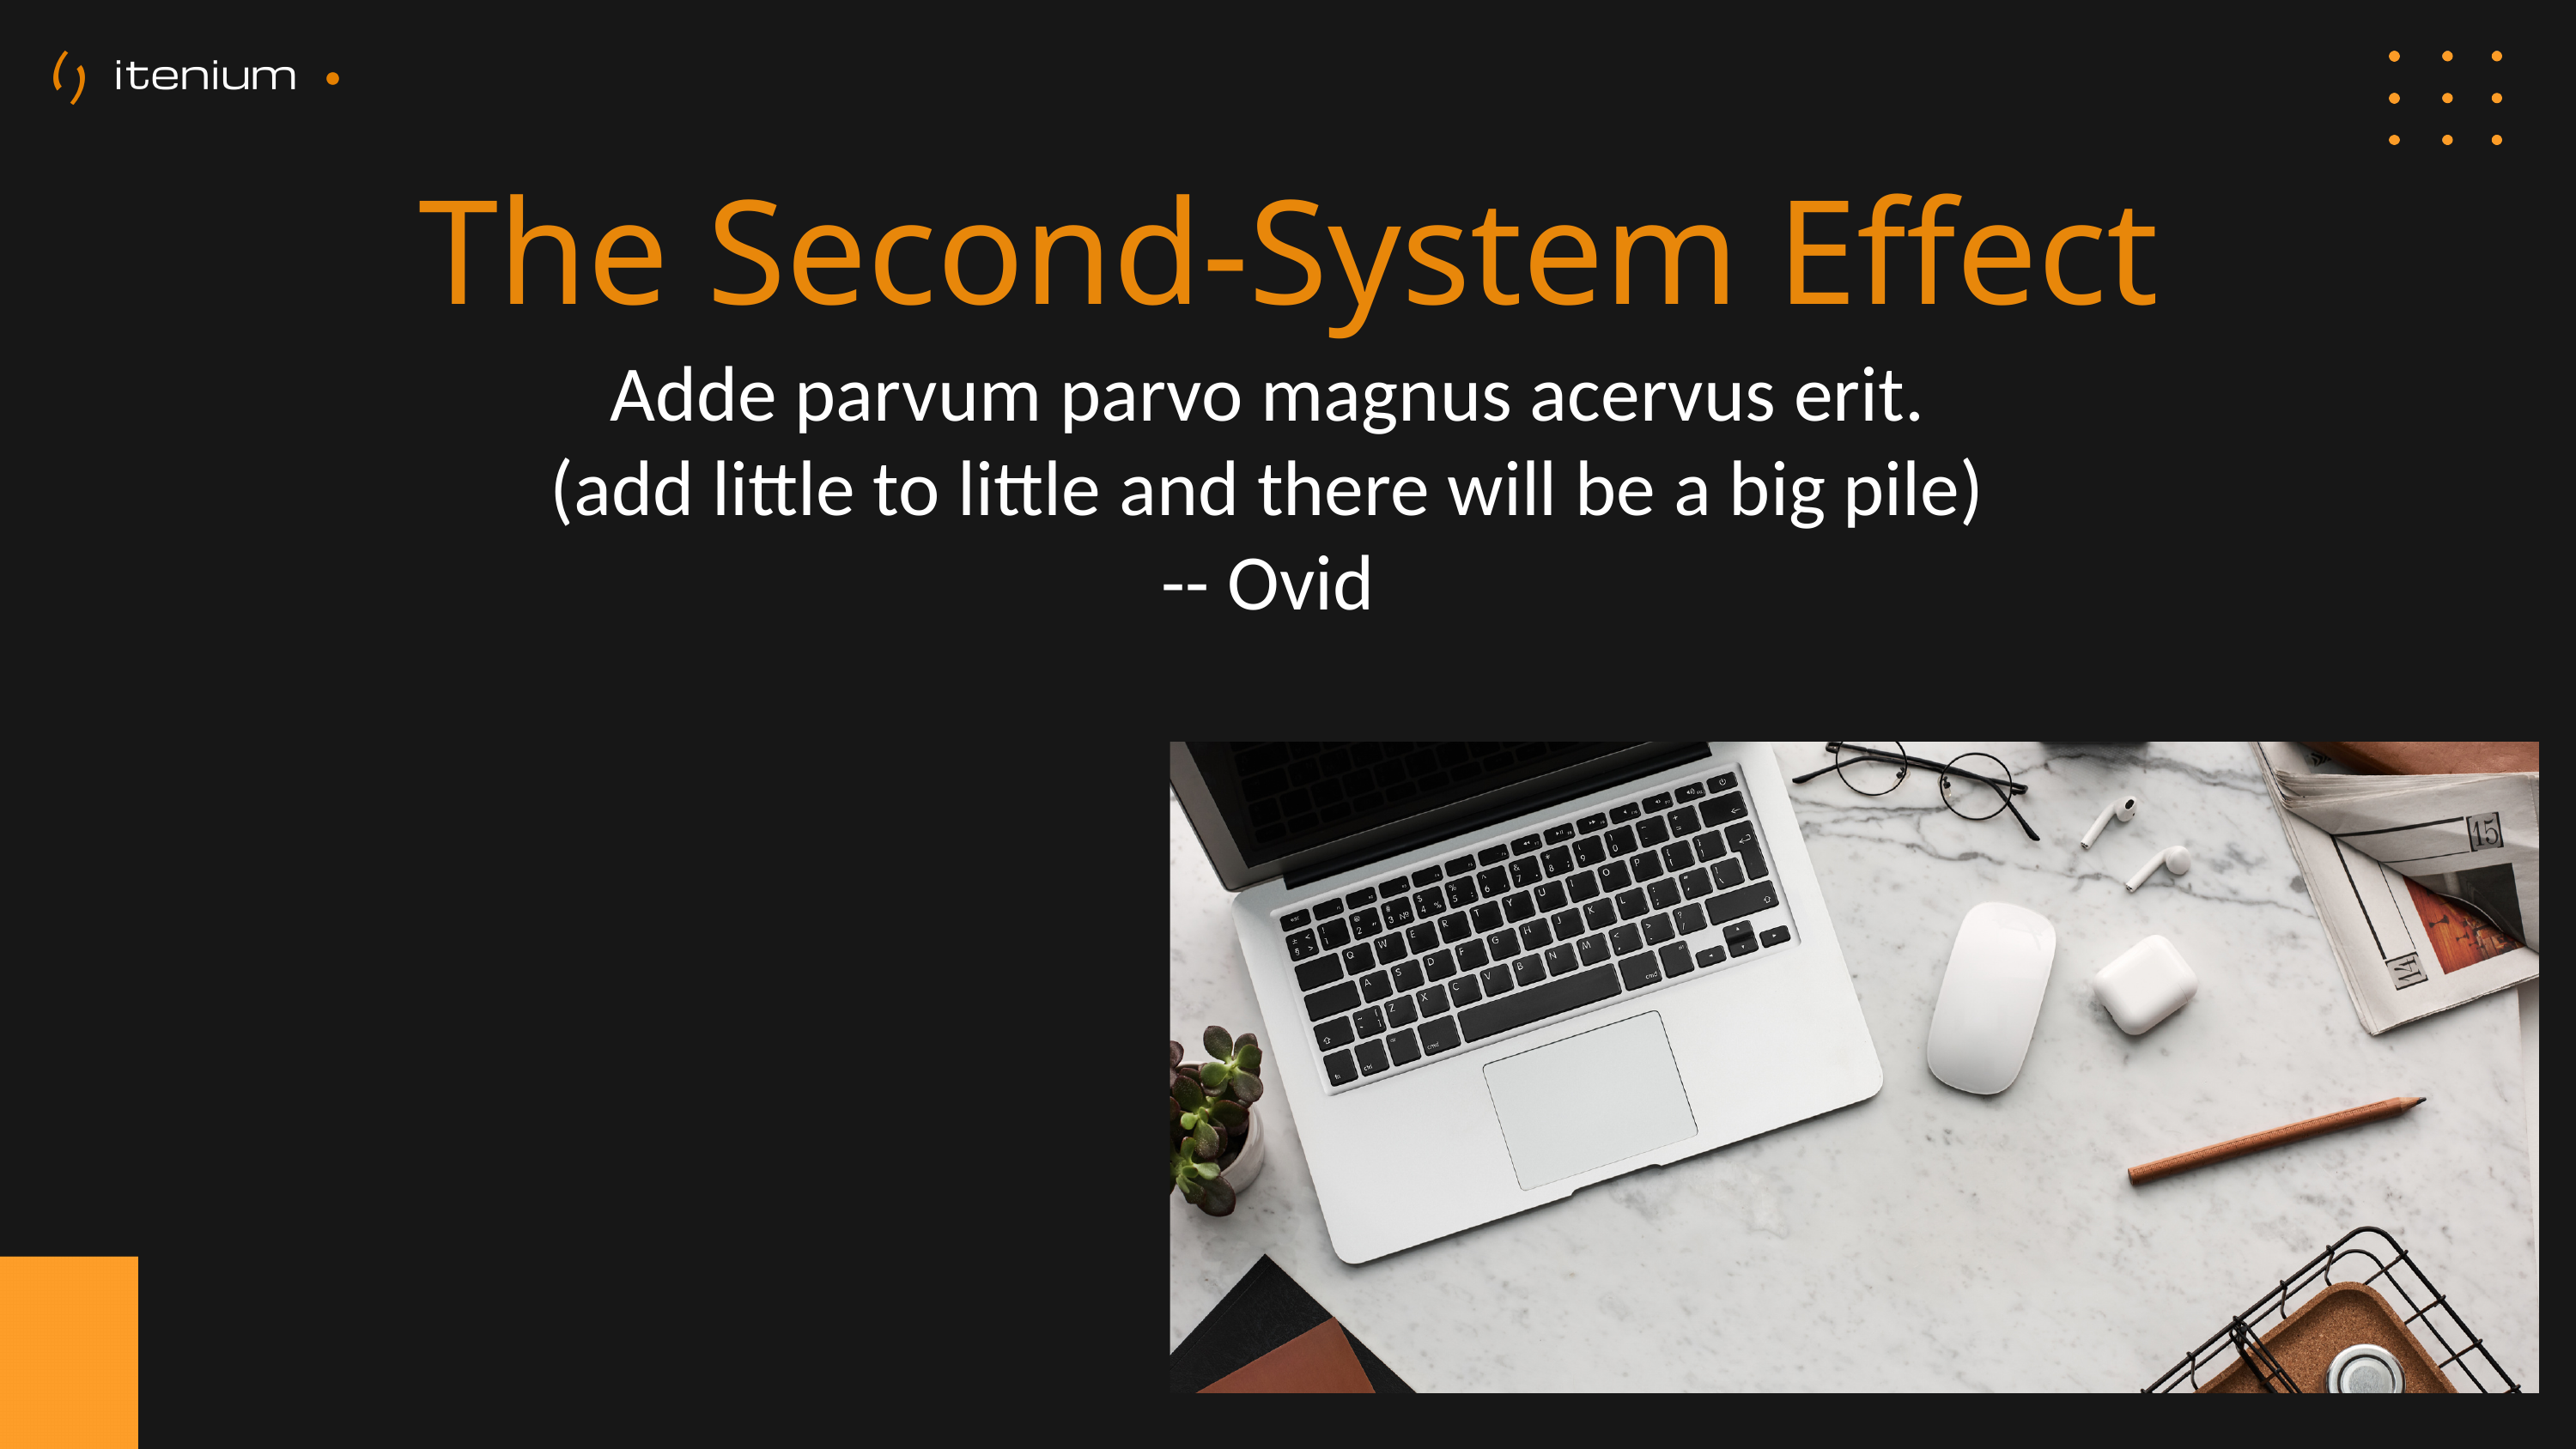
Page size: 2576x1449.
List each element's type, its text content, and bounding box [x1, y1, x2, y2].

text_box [1170, 742, 2540, 1393]
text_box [2389, 51, 2502, 145]
text_box The Second-System Effect [3, 160, 2576, 334]
picture [0, 1256, 139, 1449]
text_box Adde parvum parvo magnus acervus erit. (add little to little and there will be a big pile) -- Ovid [34, 336, 2502, 632]
picture [34, 33, 360, 121]
